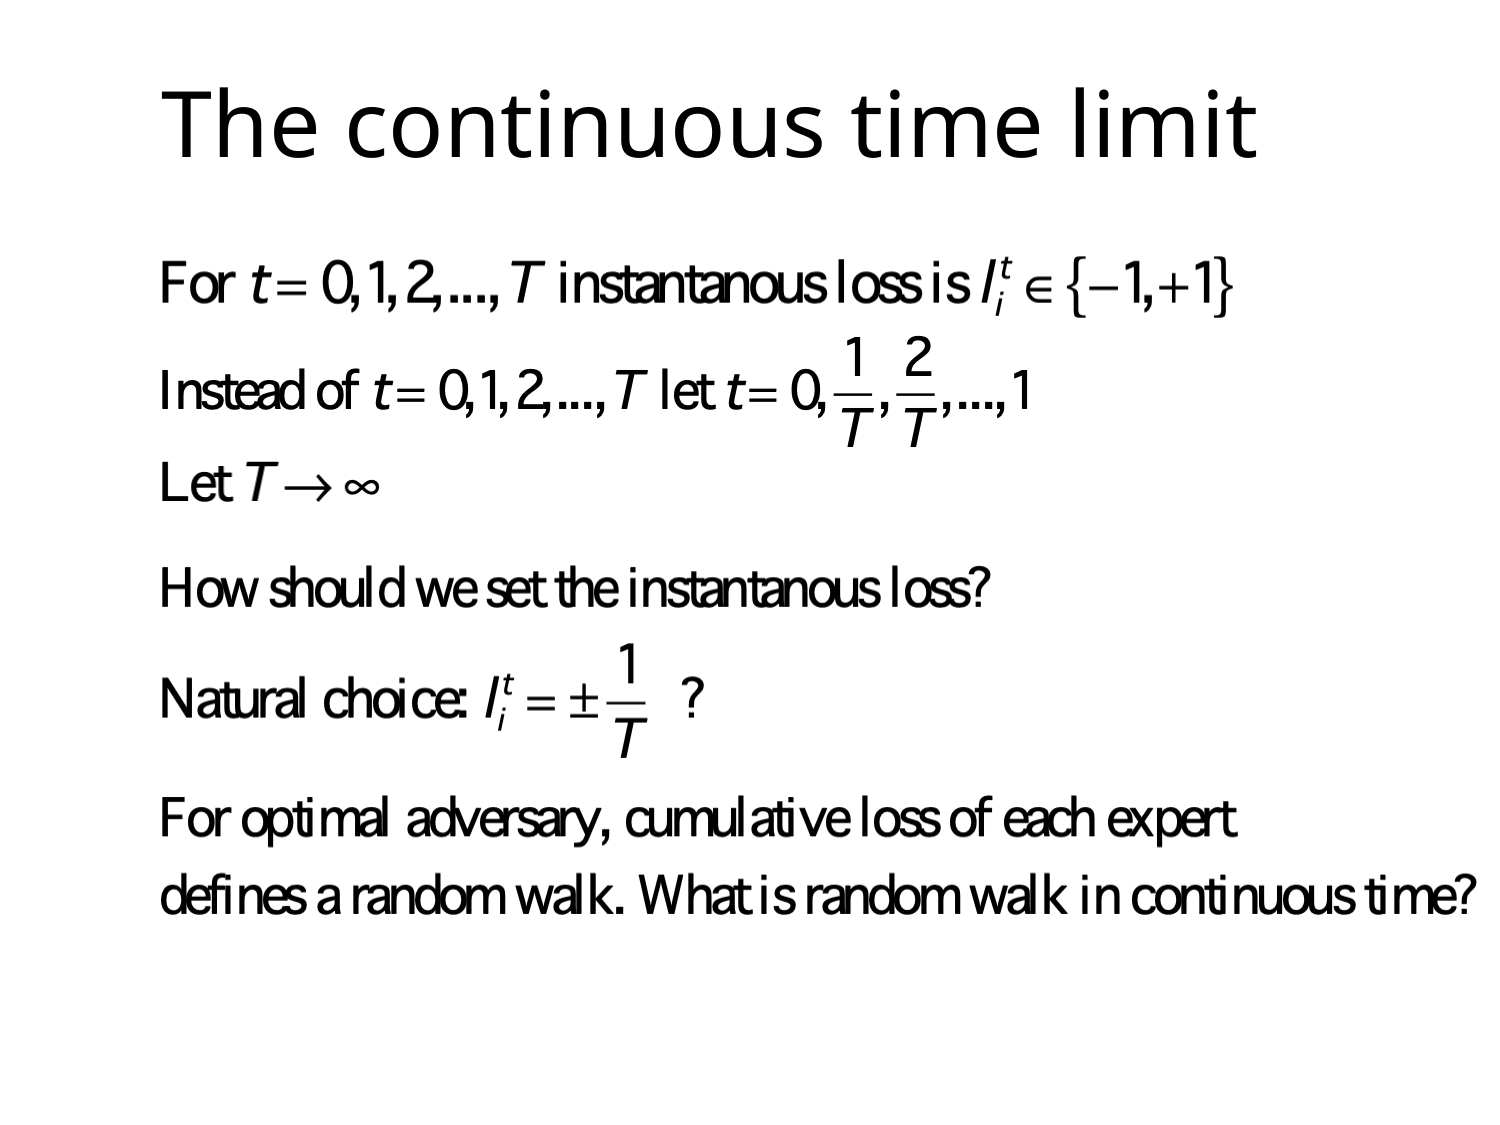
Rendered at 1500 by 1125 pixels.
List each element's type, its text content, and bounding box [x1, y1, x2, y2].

picture [152, 790, 1484, 922]
picture [152, 243, 1244, 509]
picture [152, 635, 712, 769]
title The continuous time limit [146, 63, 1354, 194]
picture [152, 559, 1000, 615]
